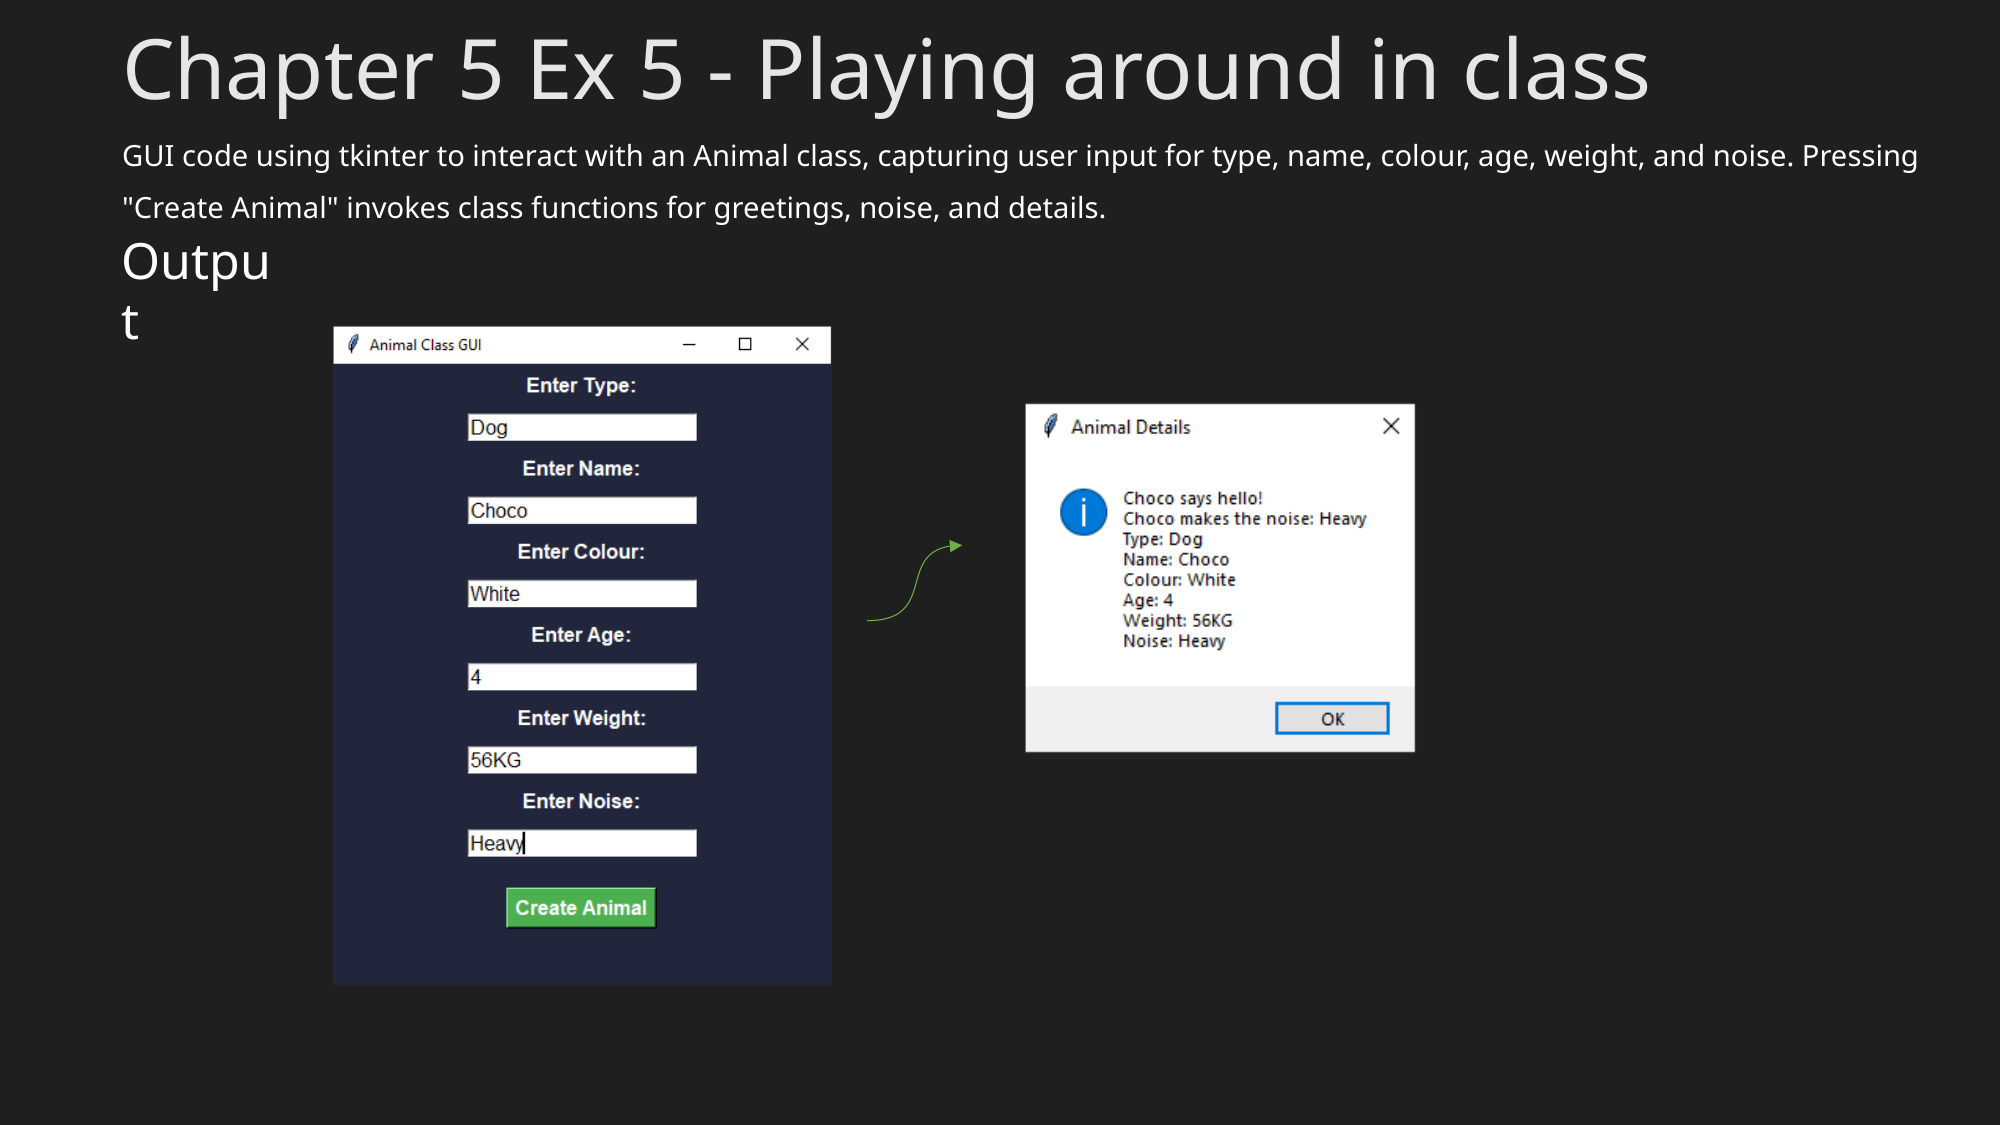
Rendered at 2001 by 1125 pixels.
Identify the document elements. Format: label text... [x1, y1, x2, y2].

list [1015, 398, 1423, 768]
list GUI code using tkinter to interact with an Animal class, capturing user input for type, name, colour, age, weight, and noise. Pressing "Create Animal" invokes class functions for greetings, noise, and details. [107, 187, 2000, 233]
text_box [866, 545, 963, 621]
text_box Output [107, 222, 290, 357]
title Chapter 5 Ex 5 - Playing around in class [107, 0, 2000, 182]
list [325, 318, 841, 1002]
